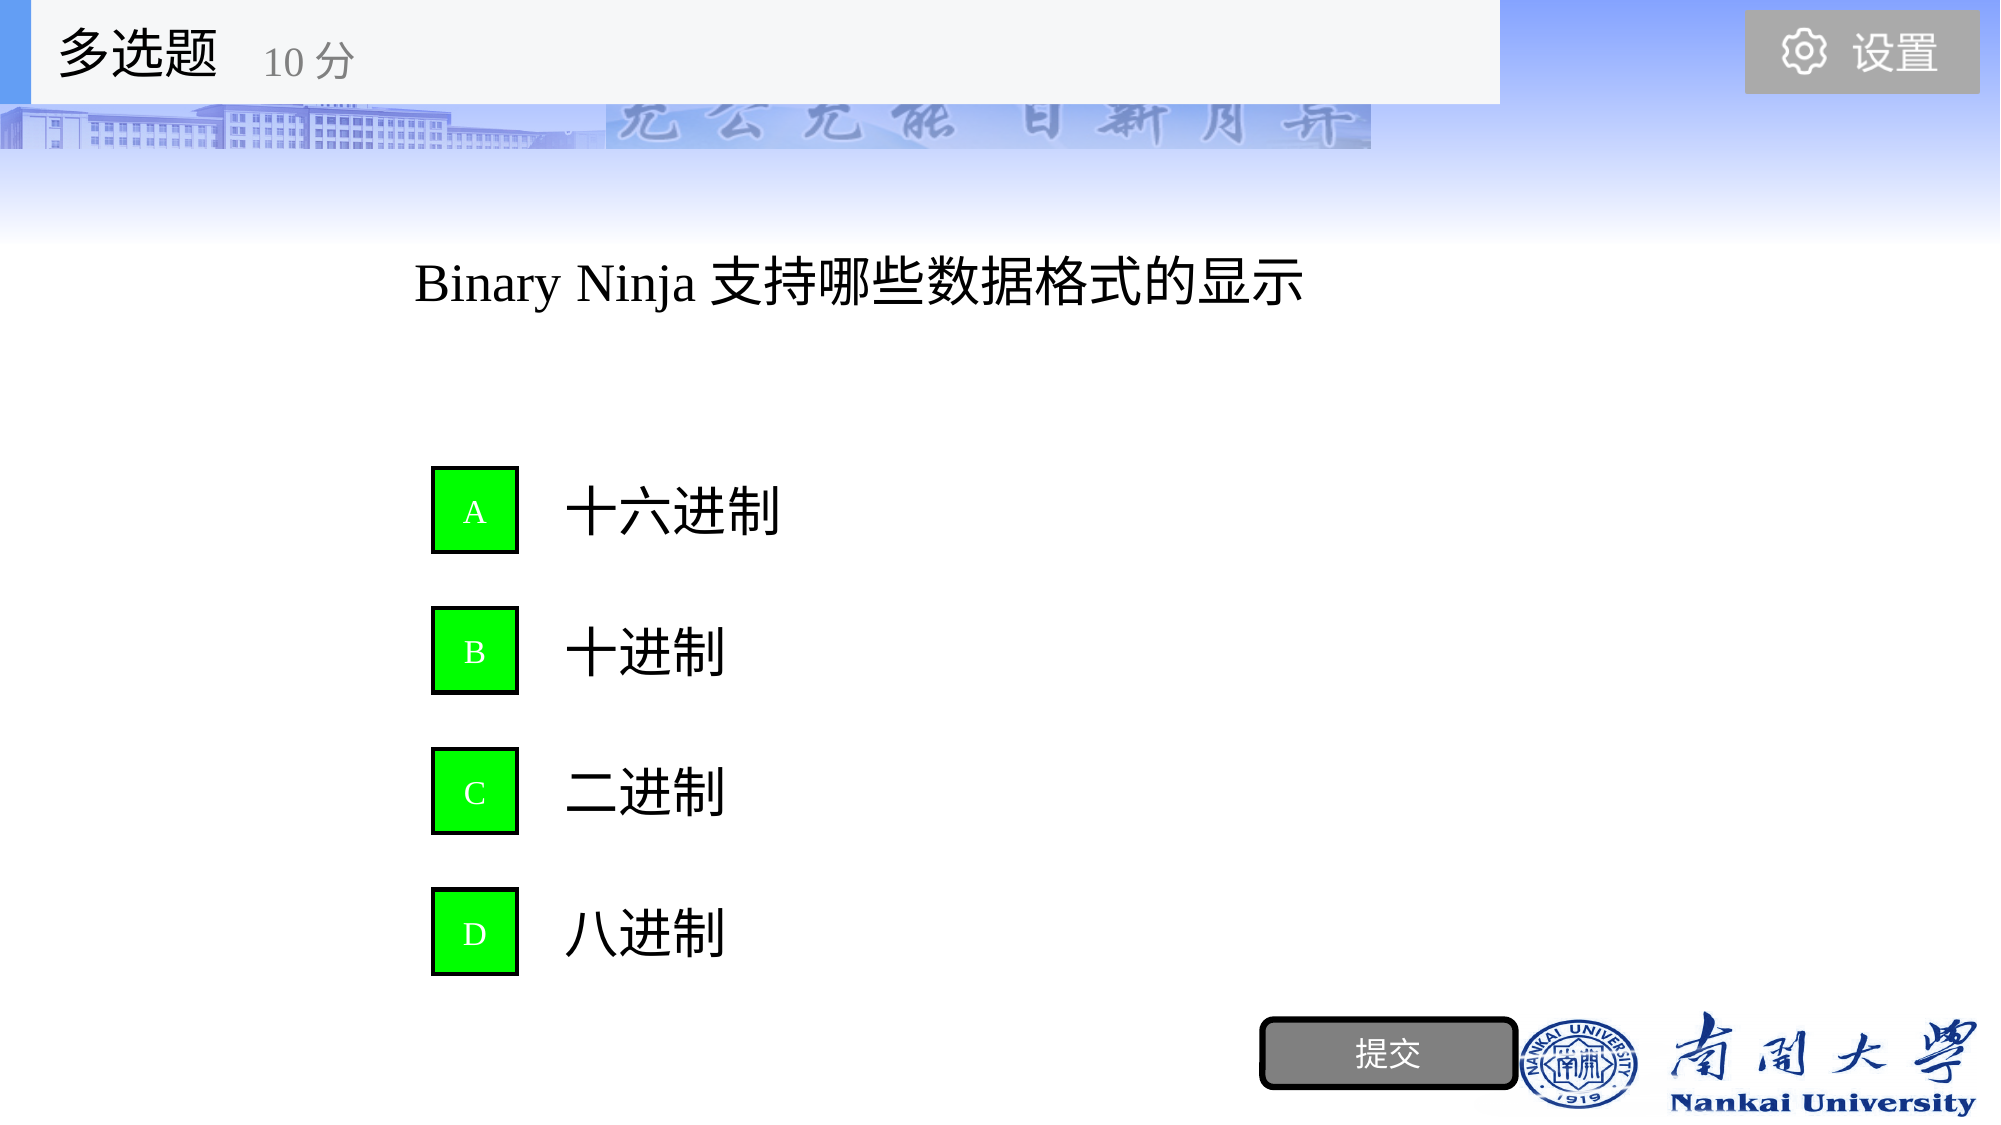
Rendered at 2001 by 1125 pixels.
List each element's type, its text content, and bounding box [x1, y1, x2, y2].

text_box 十六进制 [549, 456, 1600, 563]
text_box B [432, 607, 518, 694]
text_box Binary Ninja支持哪些数据格式的显示 [399, 104, 1600, 456]
text_box 二进制 [549, 738, 1600, 844]
text_box 十进制 [549, 597, 1600, 703]
picture [1456, 1011, 1977, 1125]
text_box D [432, 888, 518, 975]
text_box 提交 [1261, 1018, 1517, 1089]
text_box 八进制 [549, 878, 1600, 985]
picture [1745, 10, 1980, 94]
text_box A [432, 467, 518, 553]
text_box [0, 0, 1500, 105]
text_box C [432, 748, 518, 834]
